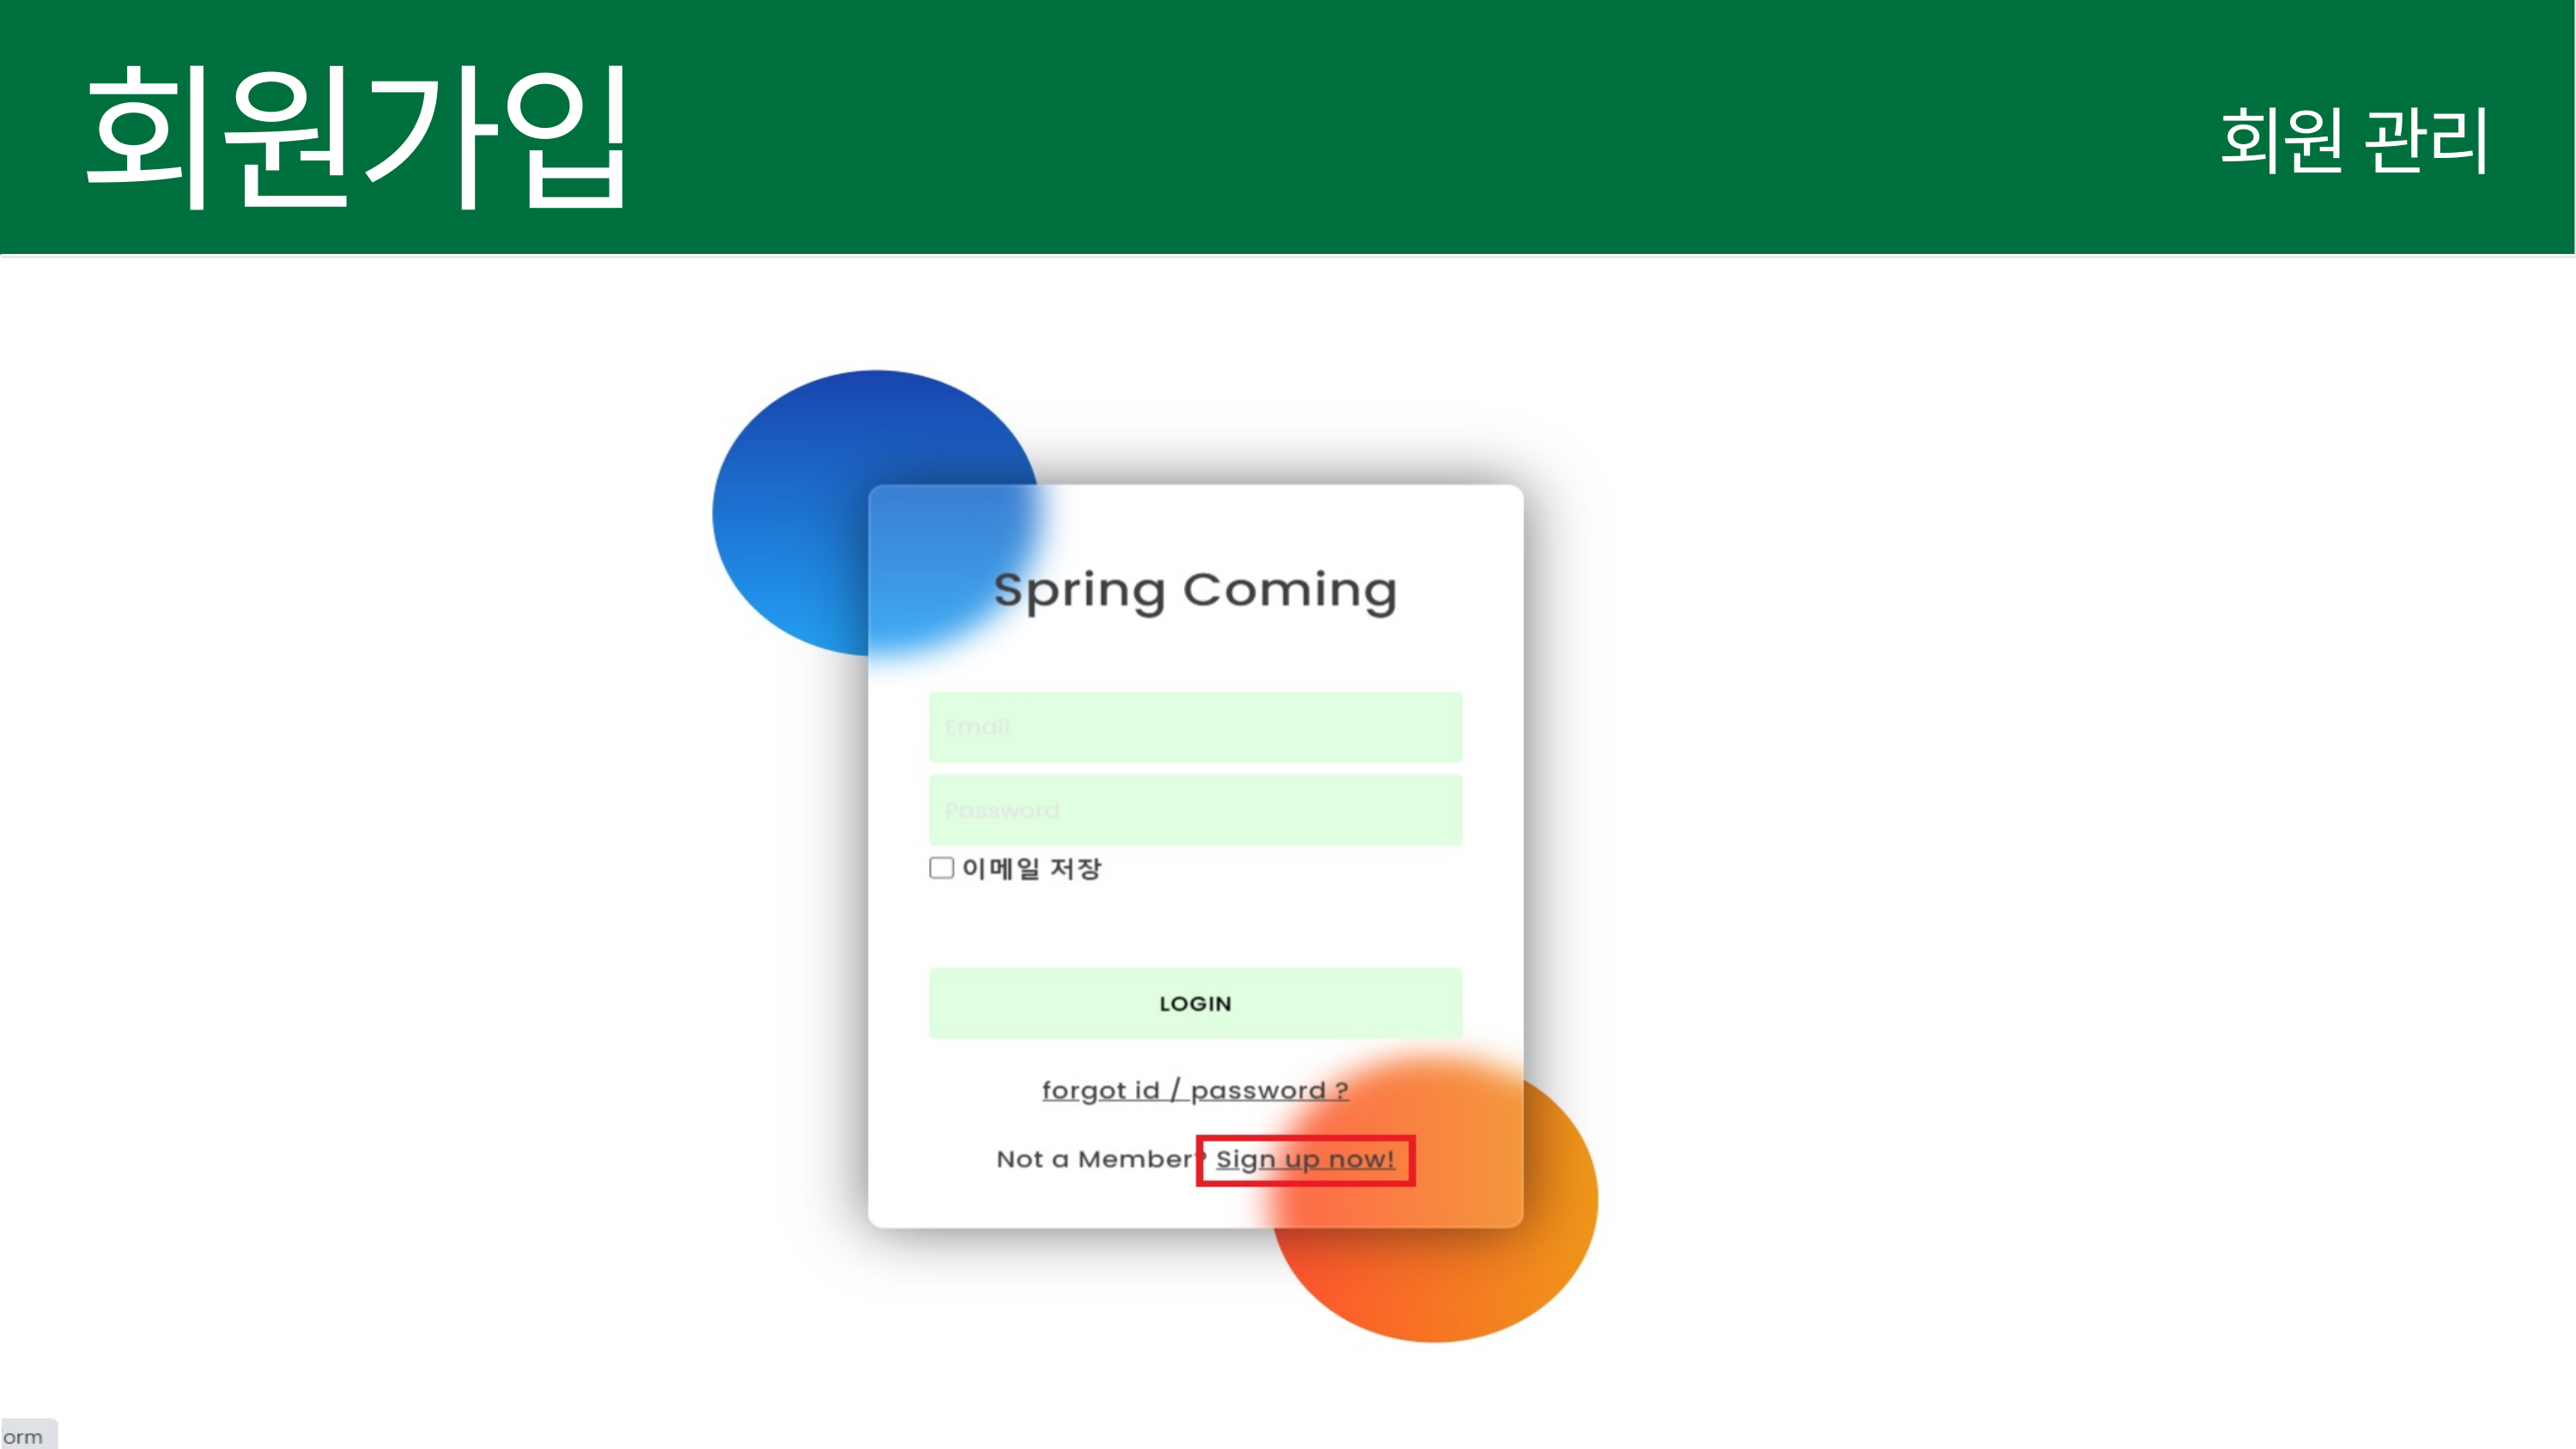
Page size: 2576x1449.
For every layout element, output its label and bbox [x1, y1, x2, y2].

picture [1, 254, 2576, 1449]
text_box [0, 0, 2576, 252]
